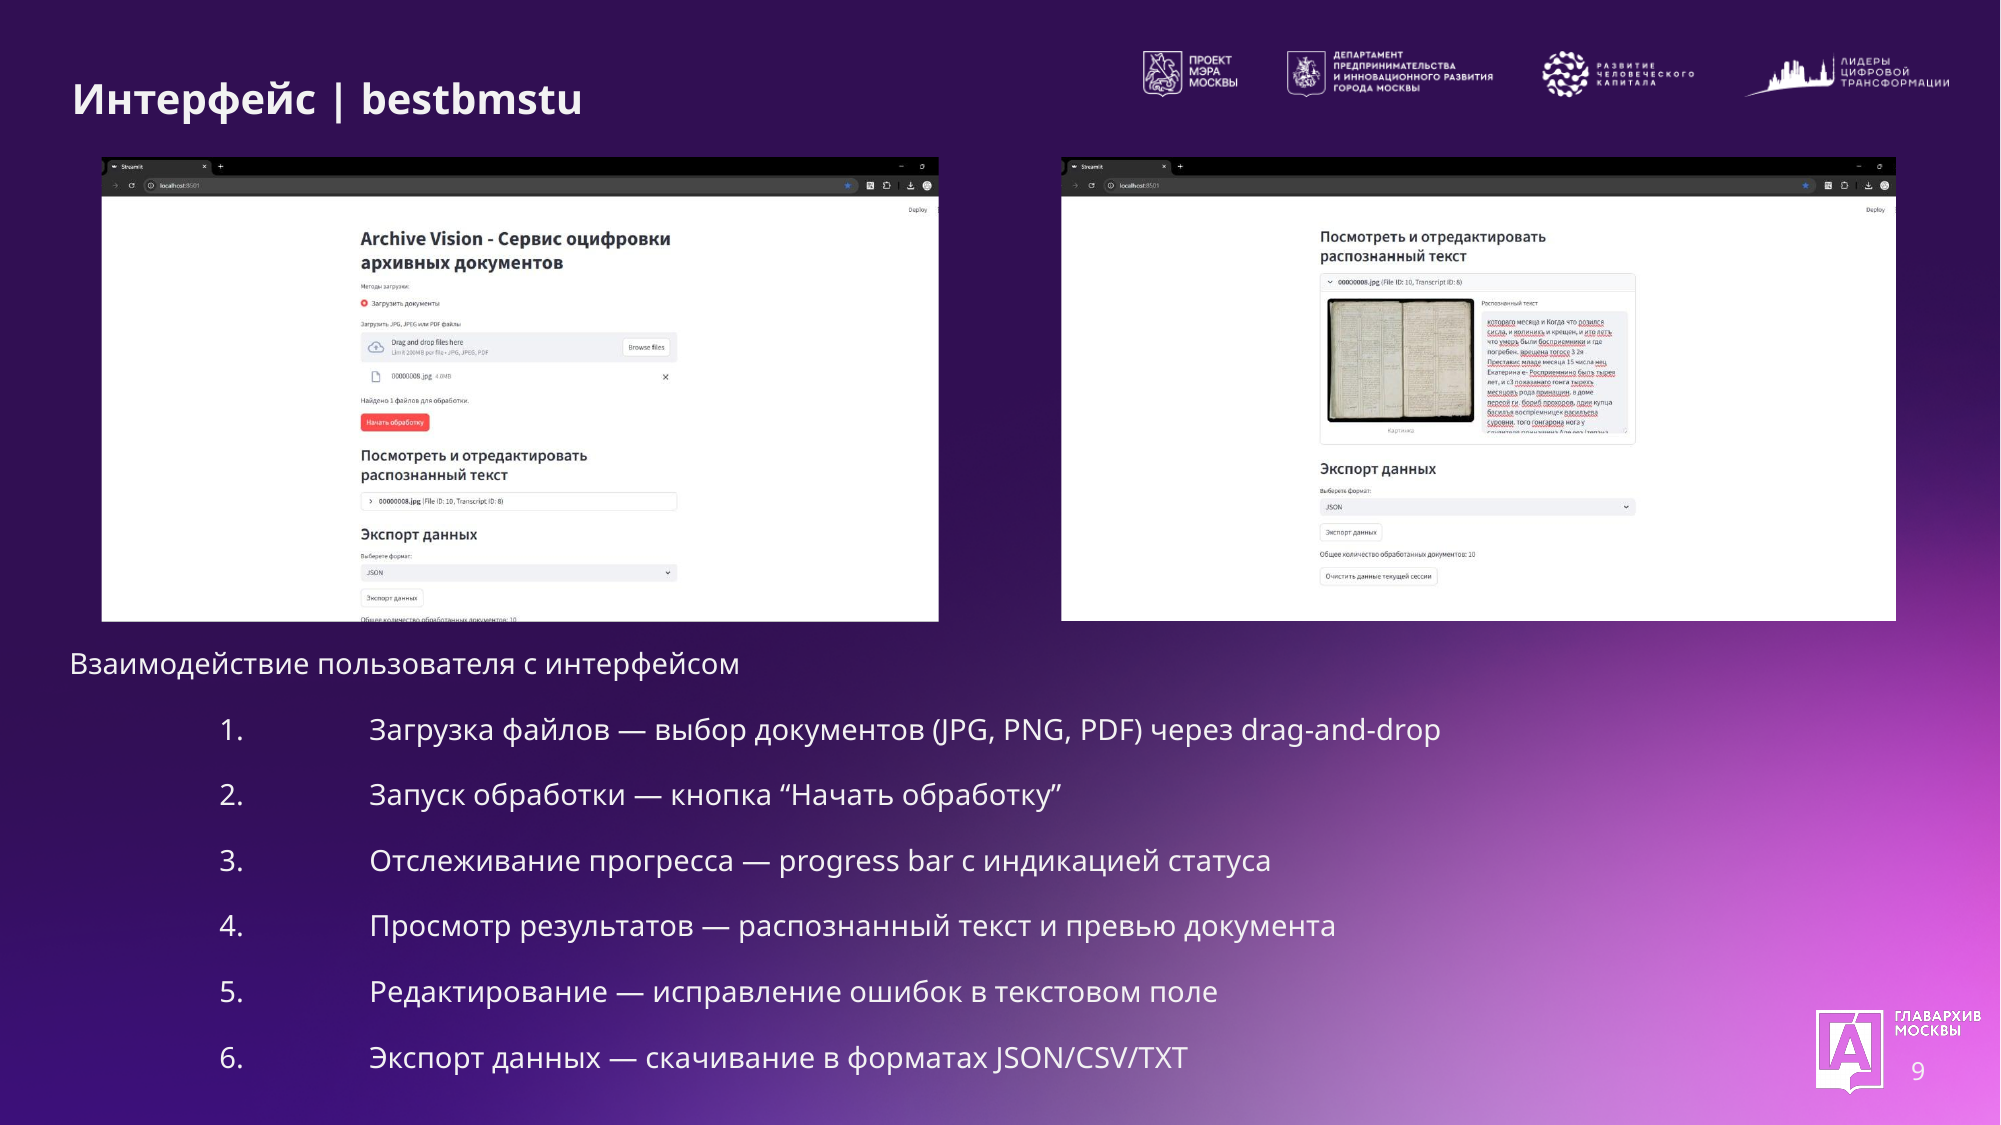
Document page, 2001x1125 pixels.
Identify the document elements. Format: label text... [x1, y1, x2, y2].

picture [0, 0, 2001, 1125]
list Взаимодействие пользователя с интерфейсом 1. Загрузка файлов — выбор документов (JPG, PNG, PDF) через drag-and-drop 2. Запуск обработки — кнопка “Начать обработку” 3. Отслеживание прогресса — progress bar с индикацией статуса 4. Просмотр результатов — распознанный текст и превью документа 5. Редактирование — исправление ошибок в текстовом поле 6. Экспорт данных — скачивание в форматах JSON/CSV/TXT [54, 620, 1946, 1053]
title Интерфейс | bestbmstu [56, 69, 1675, 131]
